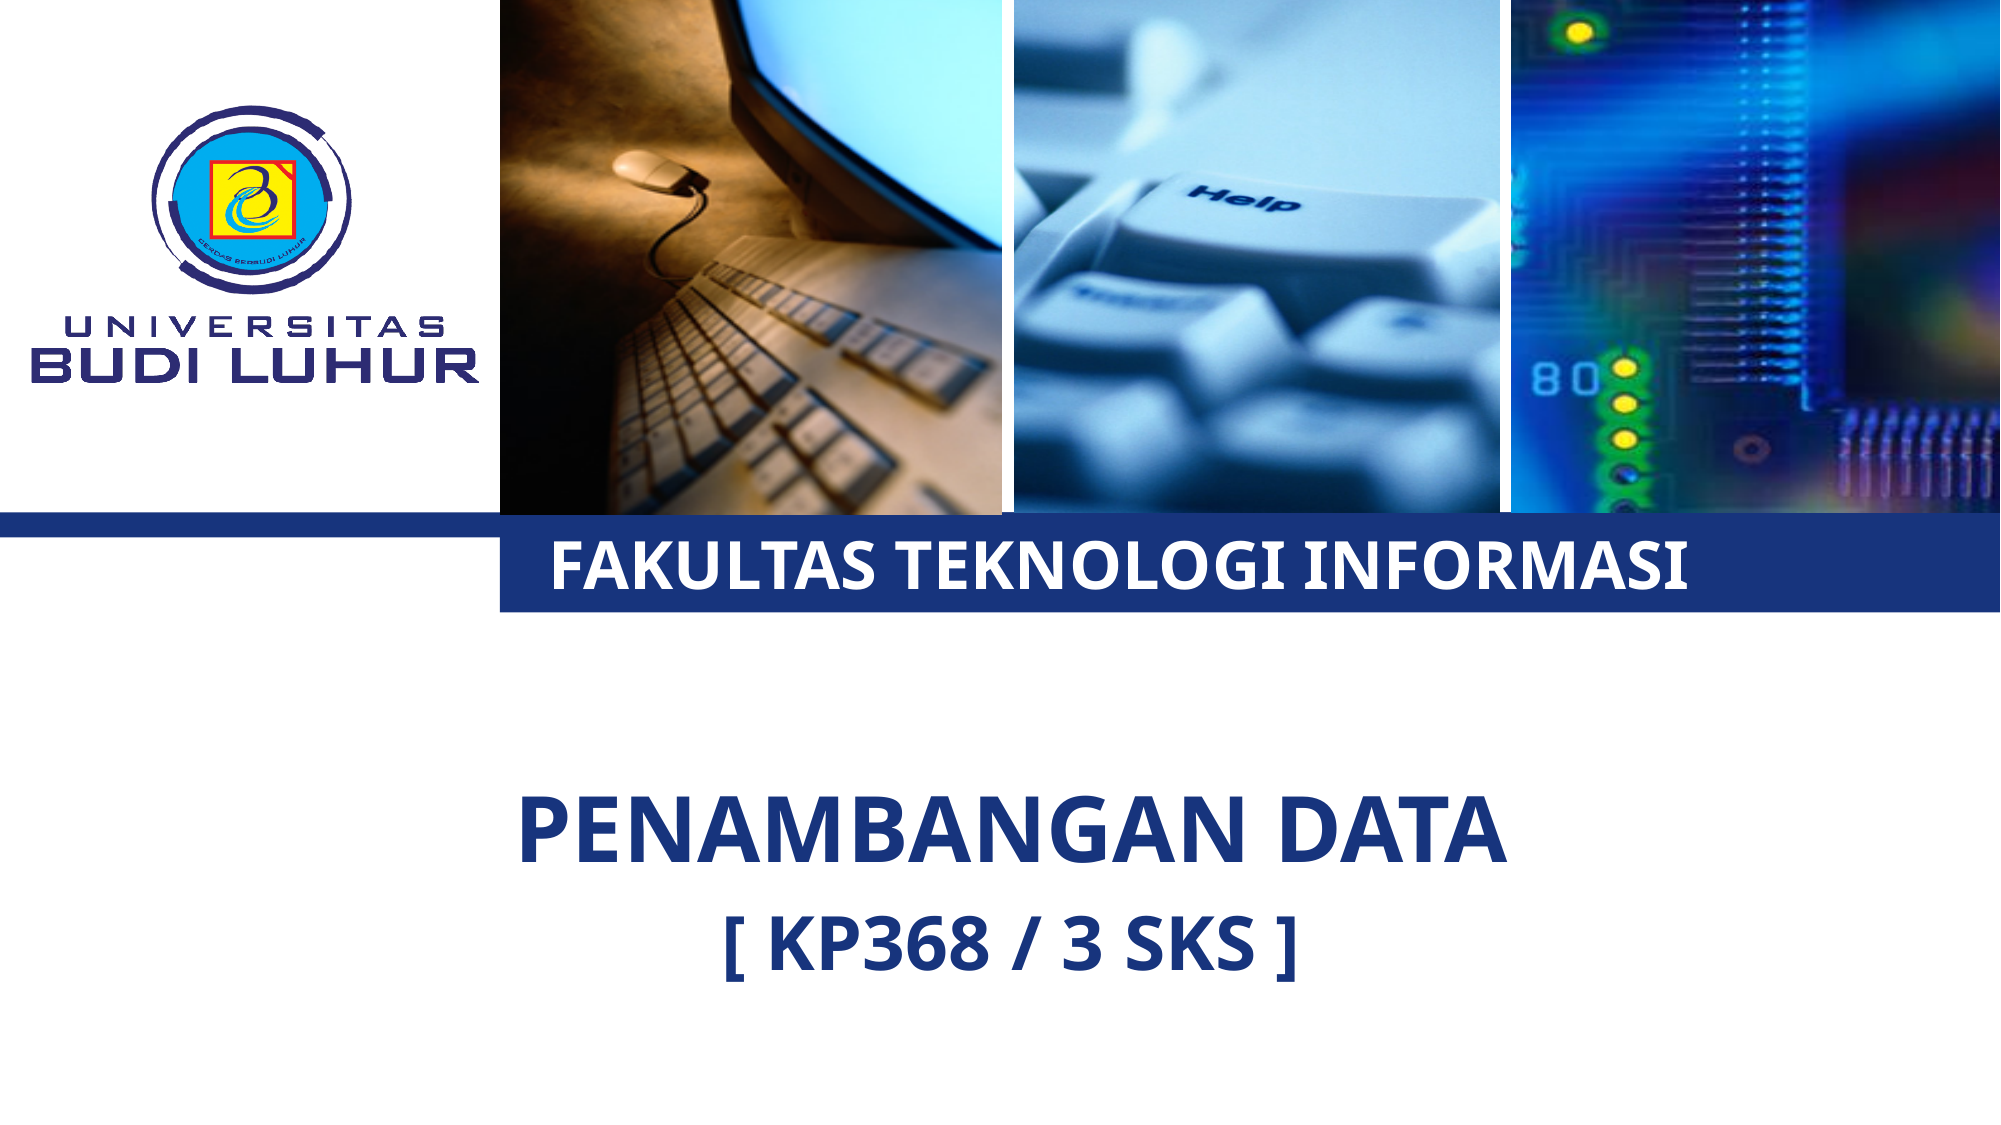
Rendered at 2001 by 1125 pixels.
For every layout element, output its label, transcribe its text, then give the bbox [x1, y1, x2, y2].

picture [1014, 0, 1500, 499]
picture [500, 0, 1002, 515]
subtitle PENAMBANGAN DATA [ KP368 / 3 SKS ] [161, 763, 1862, 1012]
picture [20, 96, 487, 393]
title FAKULTAS TEKNOLOGI INFORMASI [533, 499, 1983, 626]
picture [1511, 0, 2000, 513]
